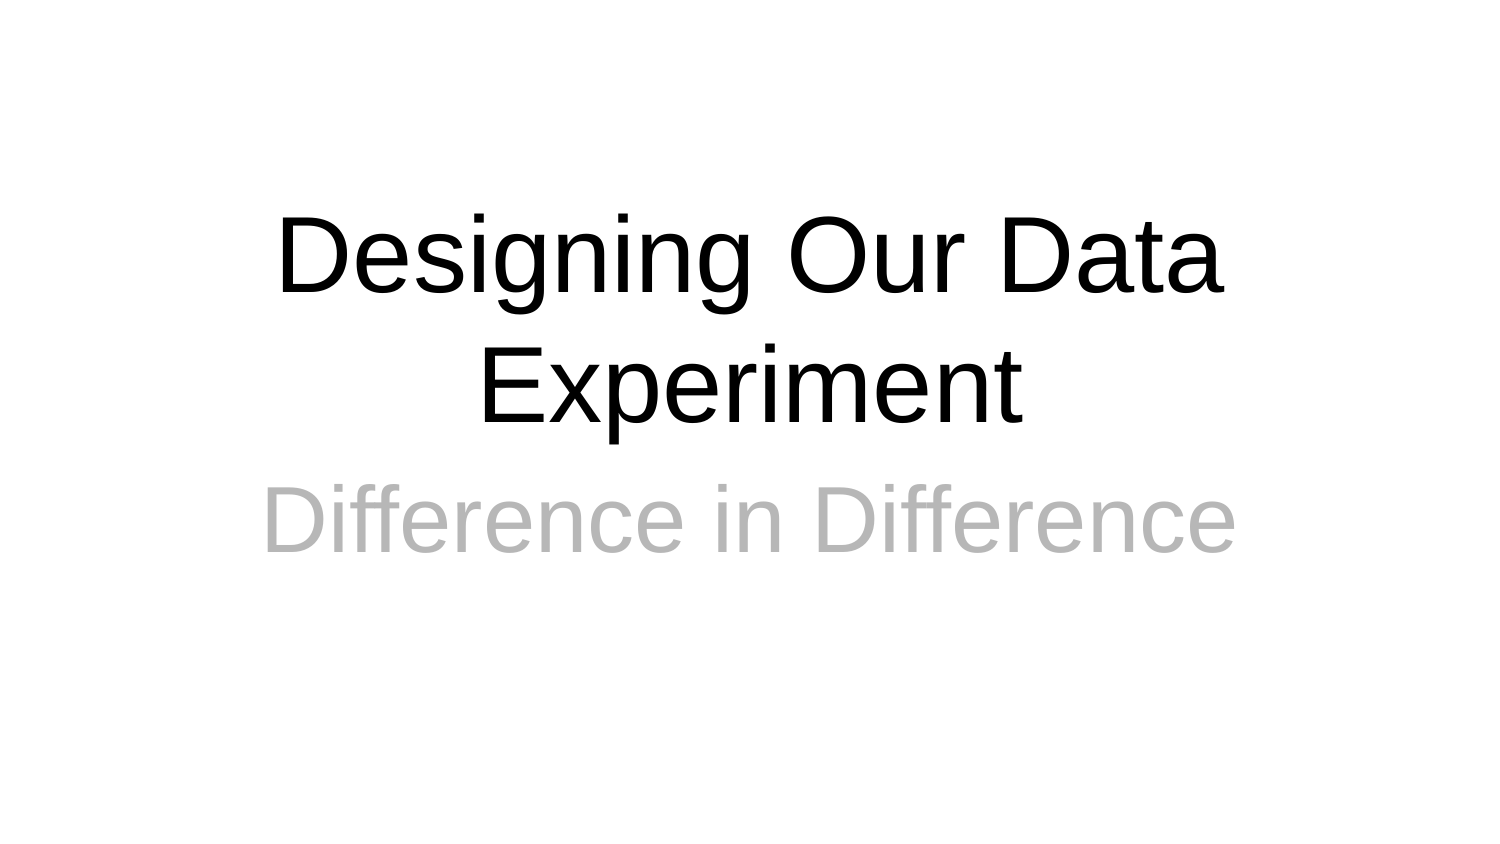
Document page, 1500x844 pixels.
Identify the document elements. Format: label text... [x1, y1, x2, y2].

title Designing Our Data Experiment [51, 122, 1449, 459]
subtitle Difference in Difference [51, 464, 1449, 595]
